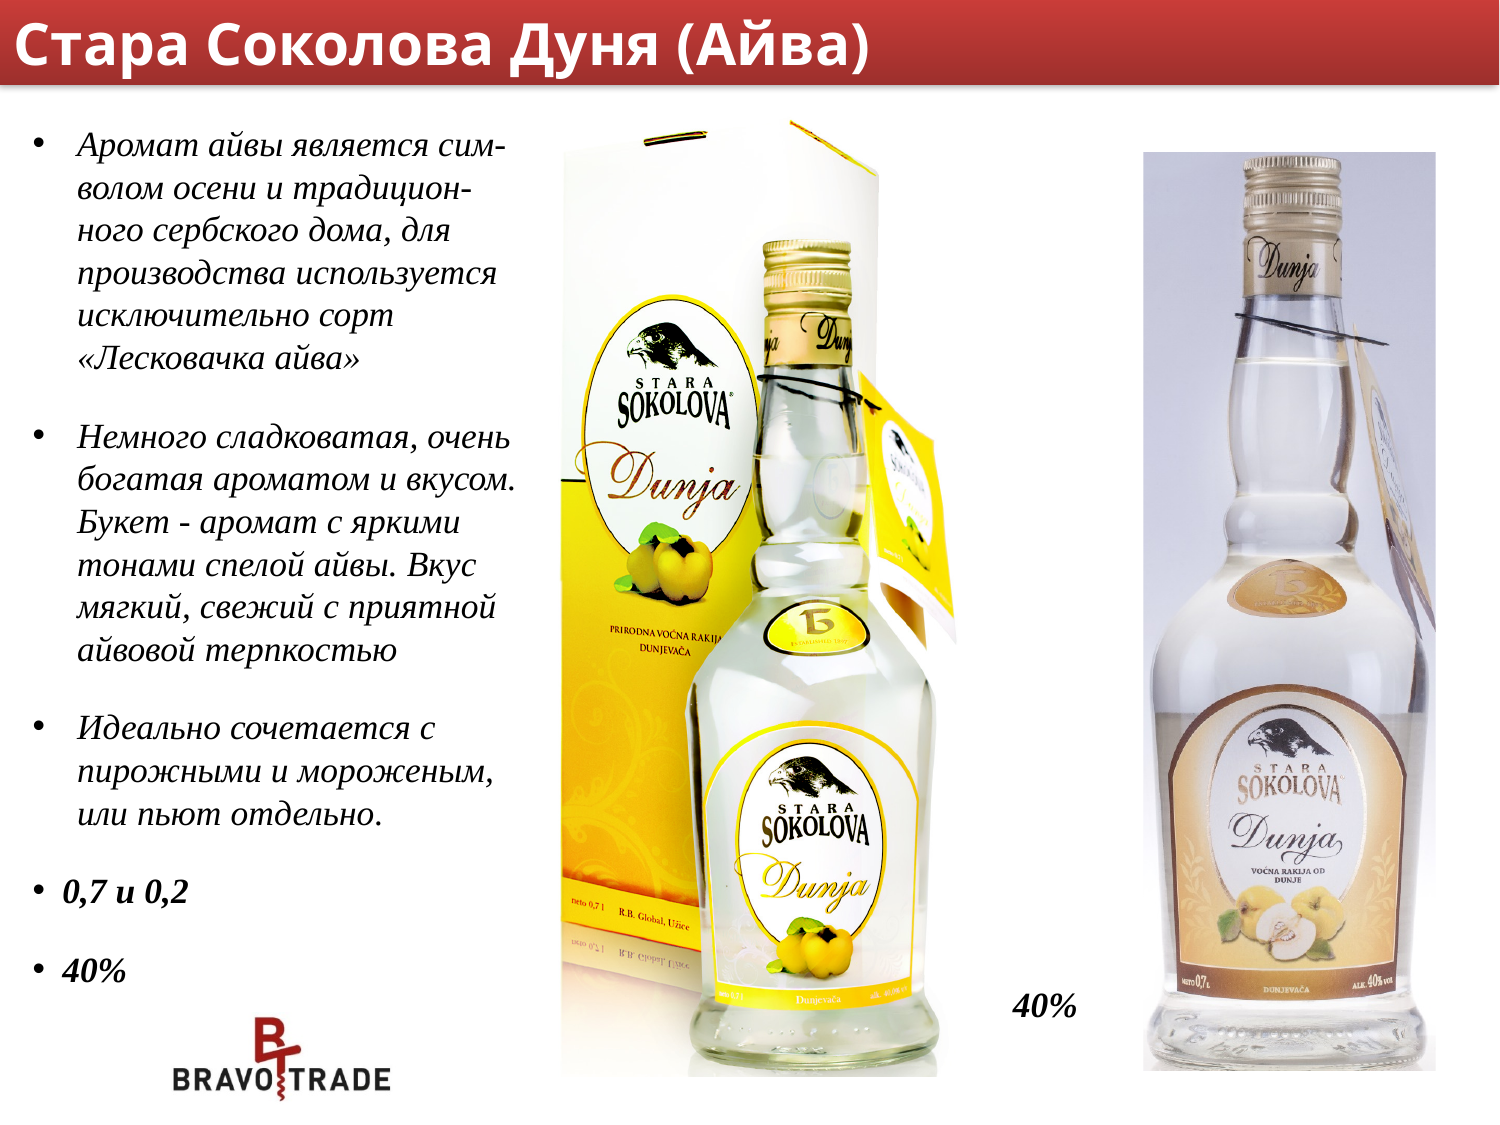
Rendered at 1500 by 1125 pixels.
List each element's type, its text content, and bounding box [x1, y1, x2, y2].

text_box Стара Соколова Дуня (Айва) [0, 0, 1500, 85]
picture [170, 1012, 401, 1105]
text_box 40% [998, 974, 1102, 1032]
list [539, 95, 963, 1077]
list Аромат айвы является сим-волом осени и традицион-ного сербского дома, для производства используется исключительно сорт «Лесковачка айва» Немного сладковатая, очень богатая ароматом и вкусом. Букет - аромат с яркими тонами спелой айвы. Вкус мягкий, свежий с приятной айвовой терпкостью Идеально сочетается с пирожными и мороженым, или пьют отдельно. 0,7 и 0,2 40% [17, 113, 534, 1059]
picture [1143, 151, 1437, 1072]
